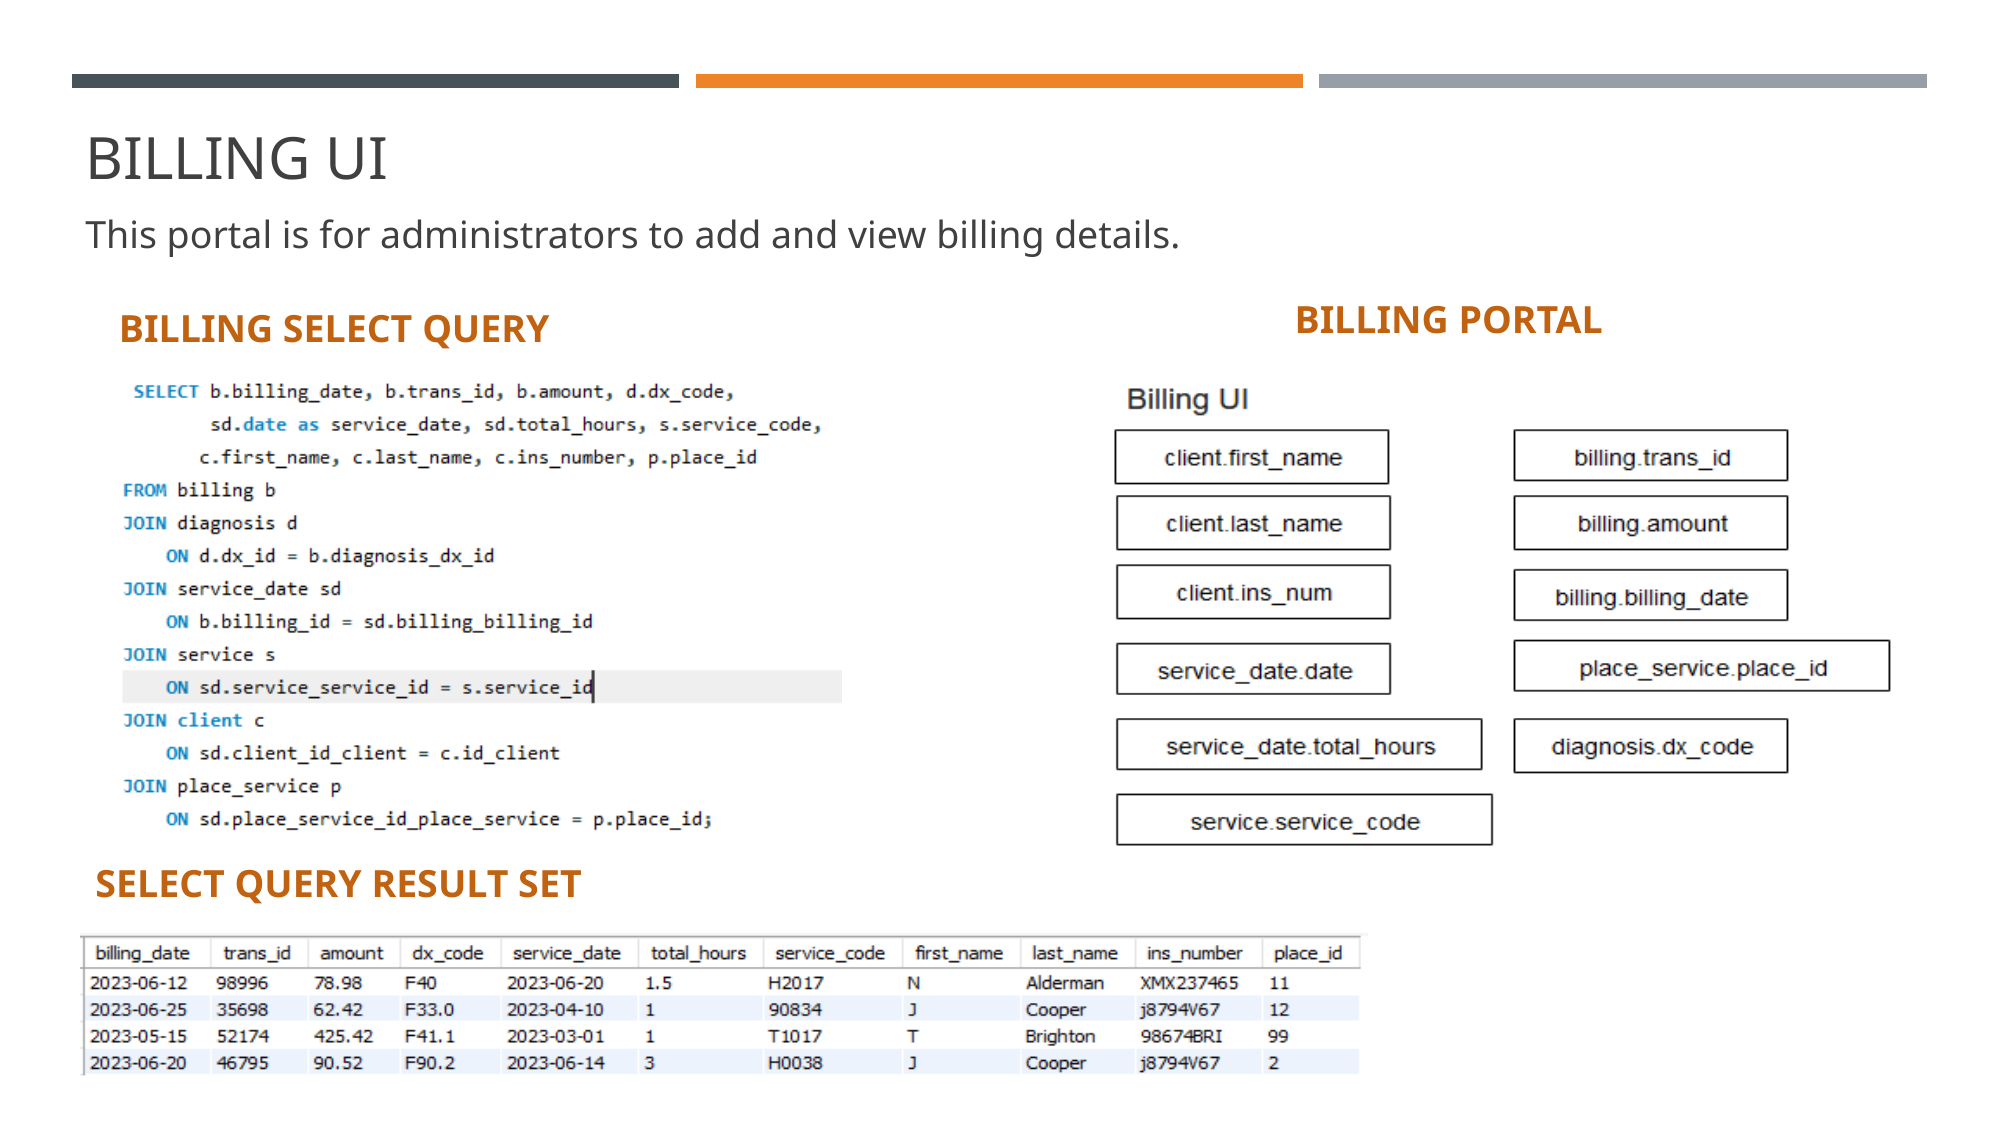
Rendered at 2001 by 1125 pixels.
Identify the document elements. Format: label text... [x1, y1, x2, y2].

text_box BILLING PORTAL [1279, 288, 1675, 349]
title BILLING UI [70, 100, 601, 200]
text_box This portal is for administrators to add and view billing details. [70, 203, 1340, 283]
text_box SELECT QUERY RESULT SET [80, 852, 822, 913]
picture [103, 372, 843, 838]
picture [80, 932, 1368, 1083]
text_box BILLING SELECT QUERY [104, 297, 724, 358]
picture [1089, 358, 1920, 875]
